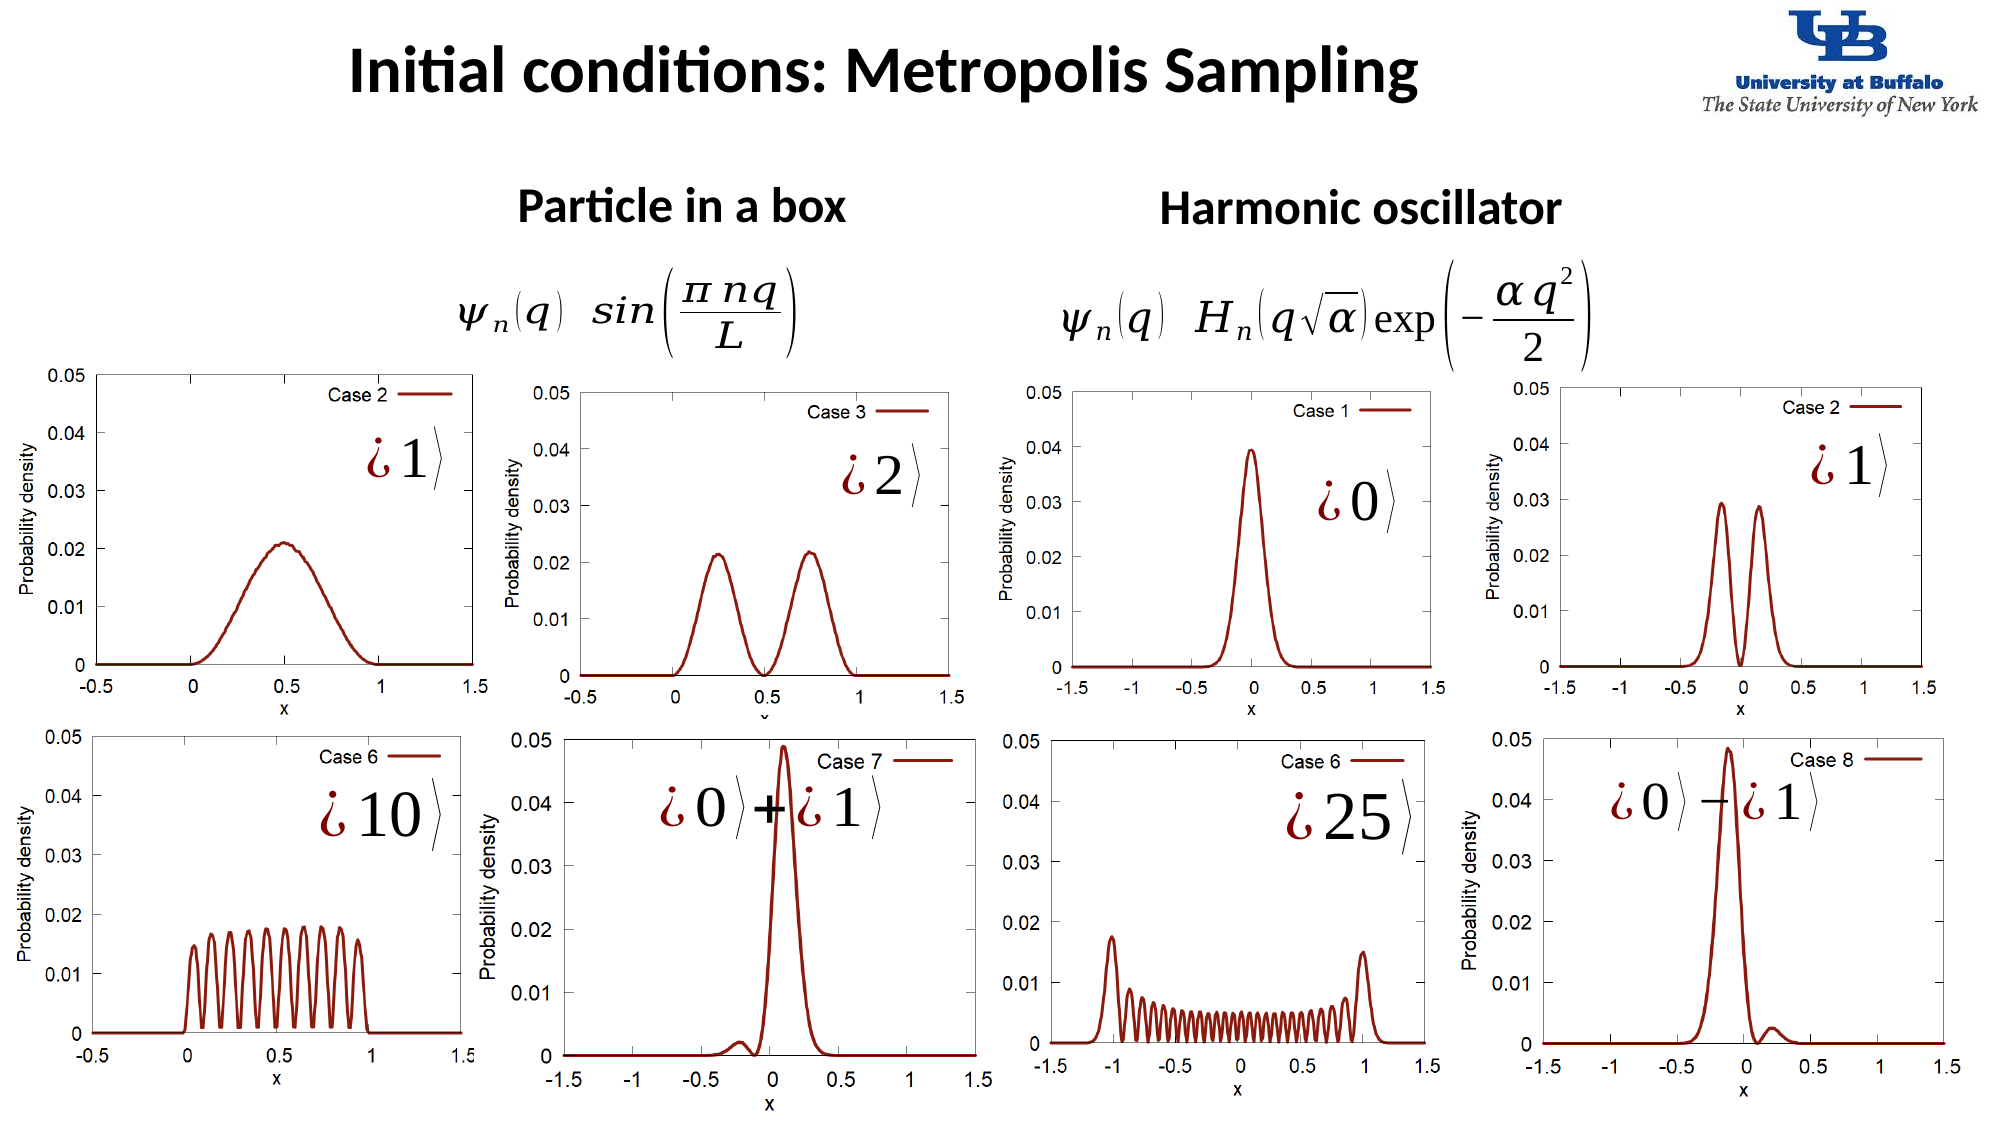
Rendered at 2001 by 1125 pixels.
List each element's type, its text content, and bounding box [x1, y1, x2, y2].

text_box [1481, 370, 1944, 718]
text_box Initial conditions: Metropolis Sampling [334, 18, 1436, 114]
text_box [12, 717, 484, 1088]
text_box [994, 374, 1453, 718]
text_box Harmonic oscillator [1129, 167, 1594, 242]
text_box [1001, 721, 1448, 1099]
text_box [1456, 719, 1969, 1100]
text_box Particle in a box [450, 164, 914, 240]
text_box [474, 719, 1001, 1114]
picture [1674, 0, 2000, 130]
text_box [14, 356, 496, 718]
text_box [500, 374, 972, 719]
